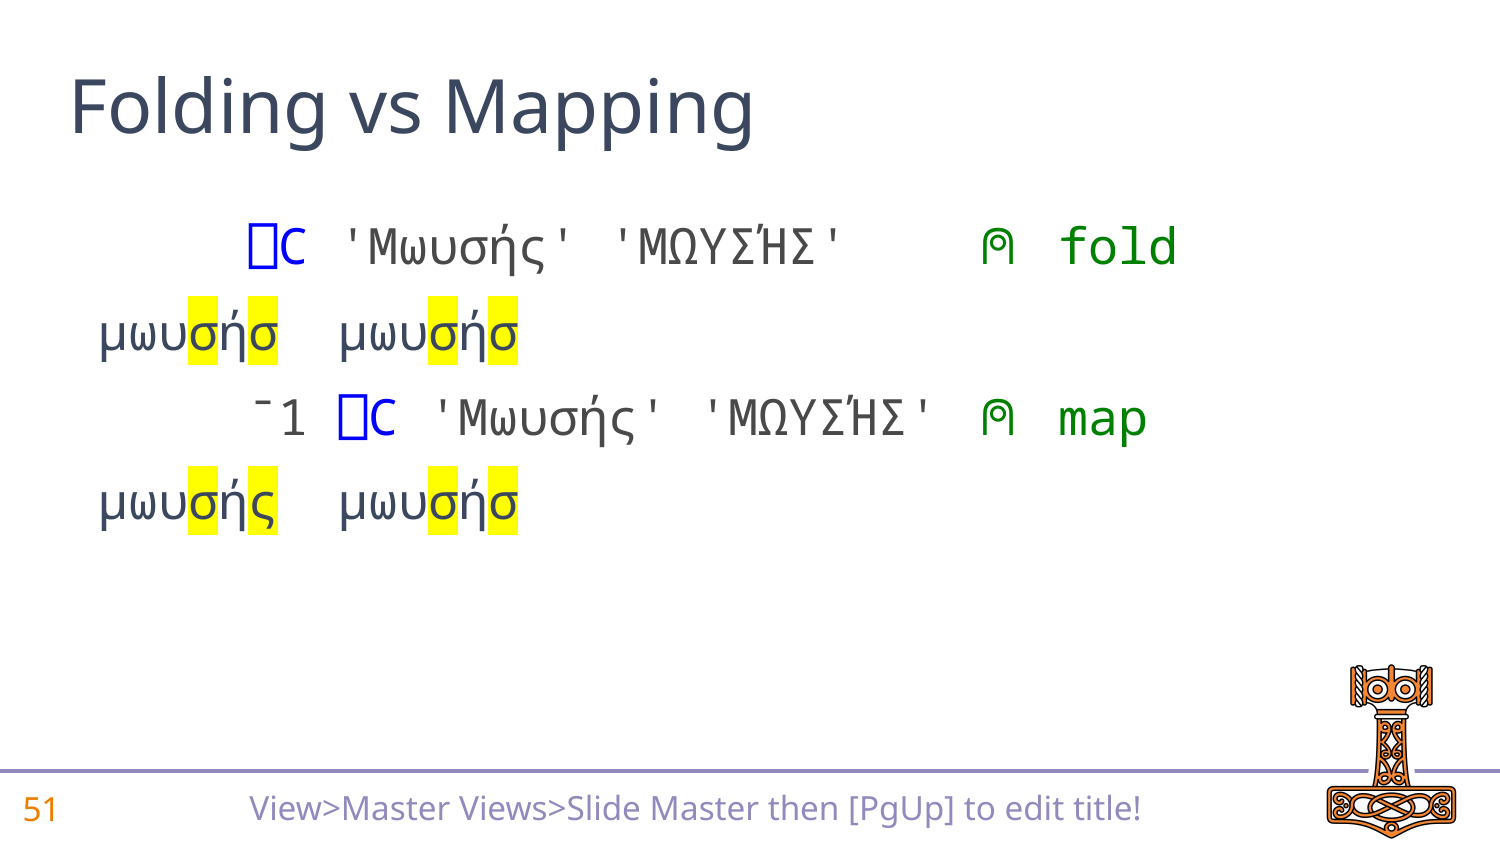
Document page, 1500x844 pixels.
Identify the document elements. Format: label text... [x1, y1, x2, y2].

list ⎕C 'Μωυσής' 'ΜΩΥΣΉΣ' ⍝ fold μωυσήσ μωυσήσ ¯1 ⎕C 'Μωυσής' 'ΜΩΥΣΉΣ' ⍝ map μωυσής μωυσήσ [53, 207, 1453, 740]
title Folding vs Mapping [53, 43, 1203, 157]
picture [1320, 655, 1461, 844]
